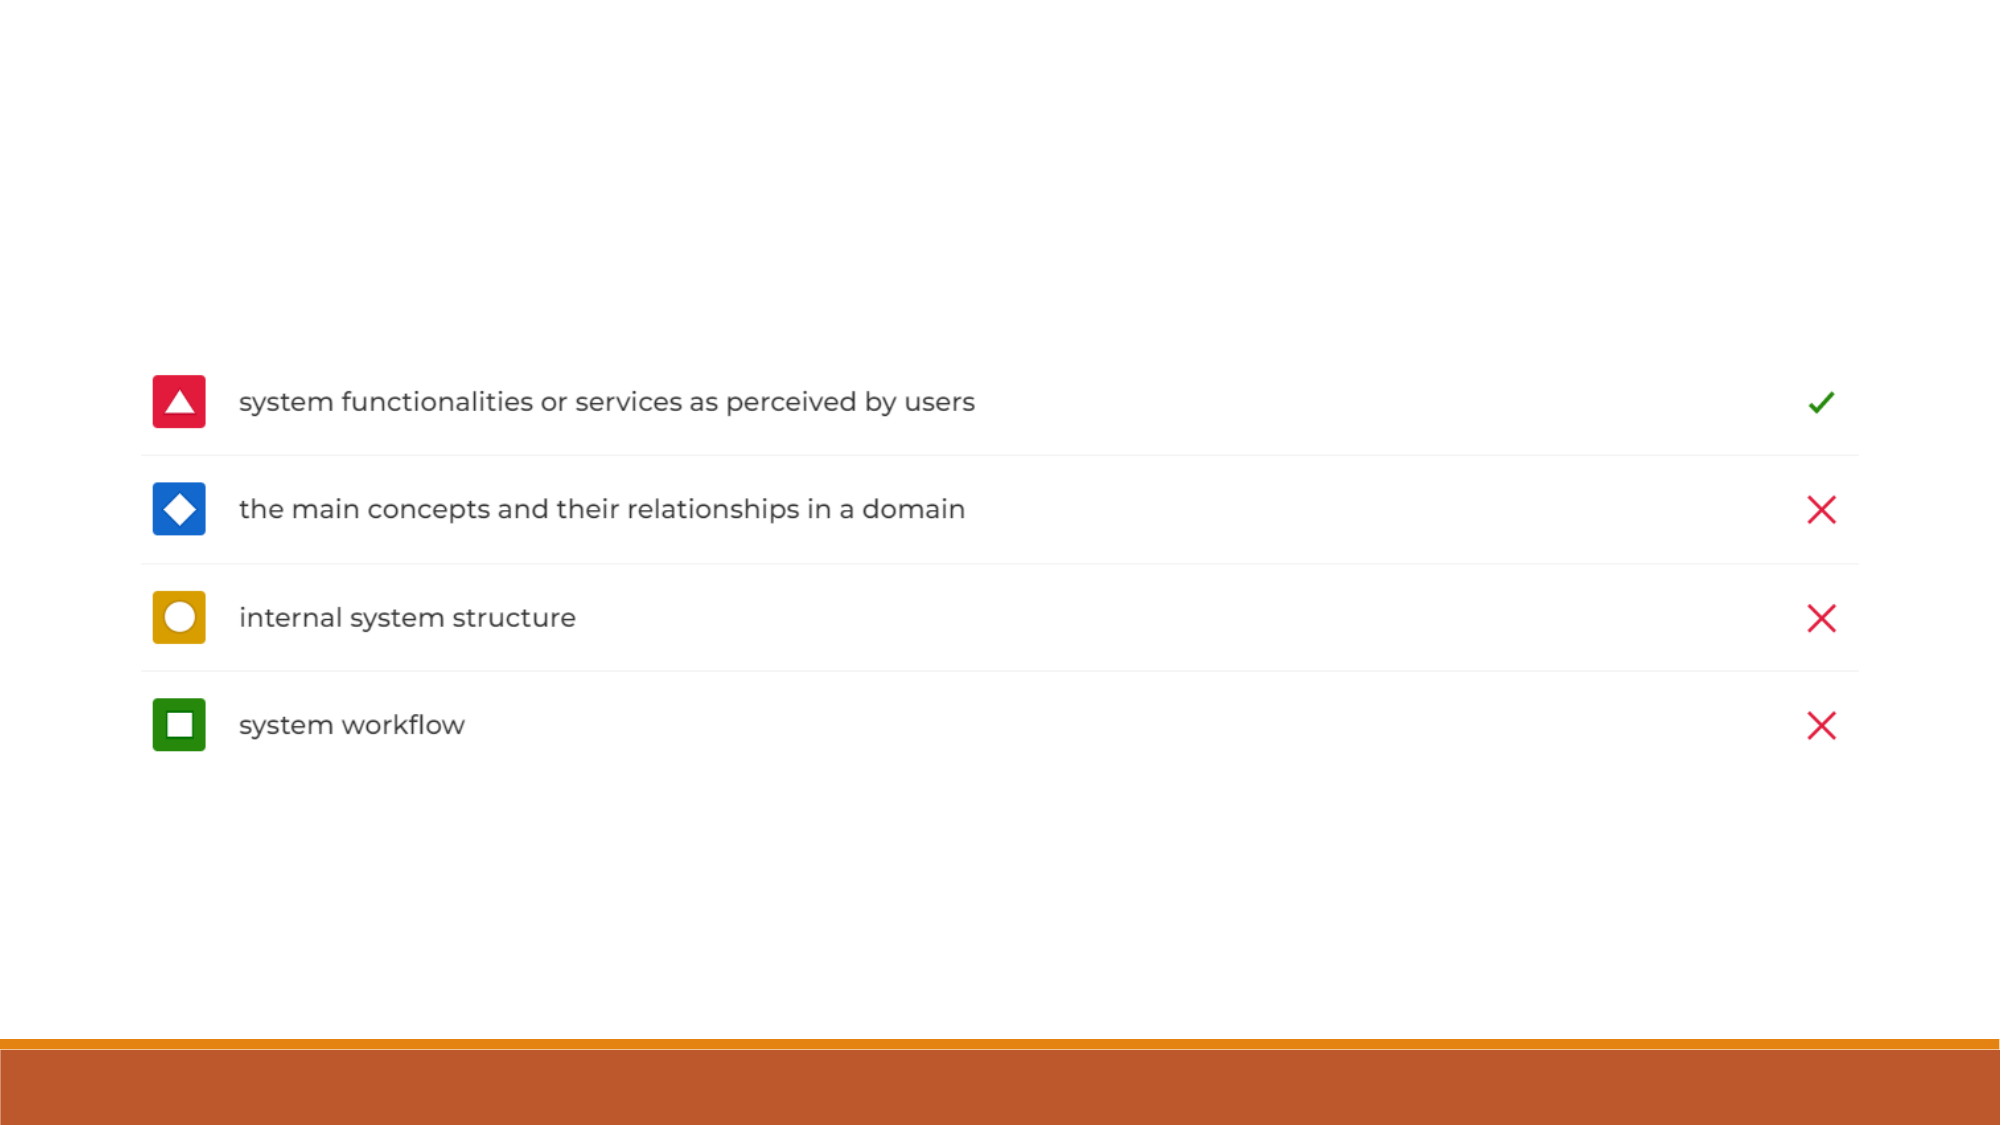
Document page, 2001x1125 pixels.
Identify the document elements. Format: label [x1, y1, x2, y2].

picture [140, 366, 1860, 759]
